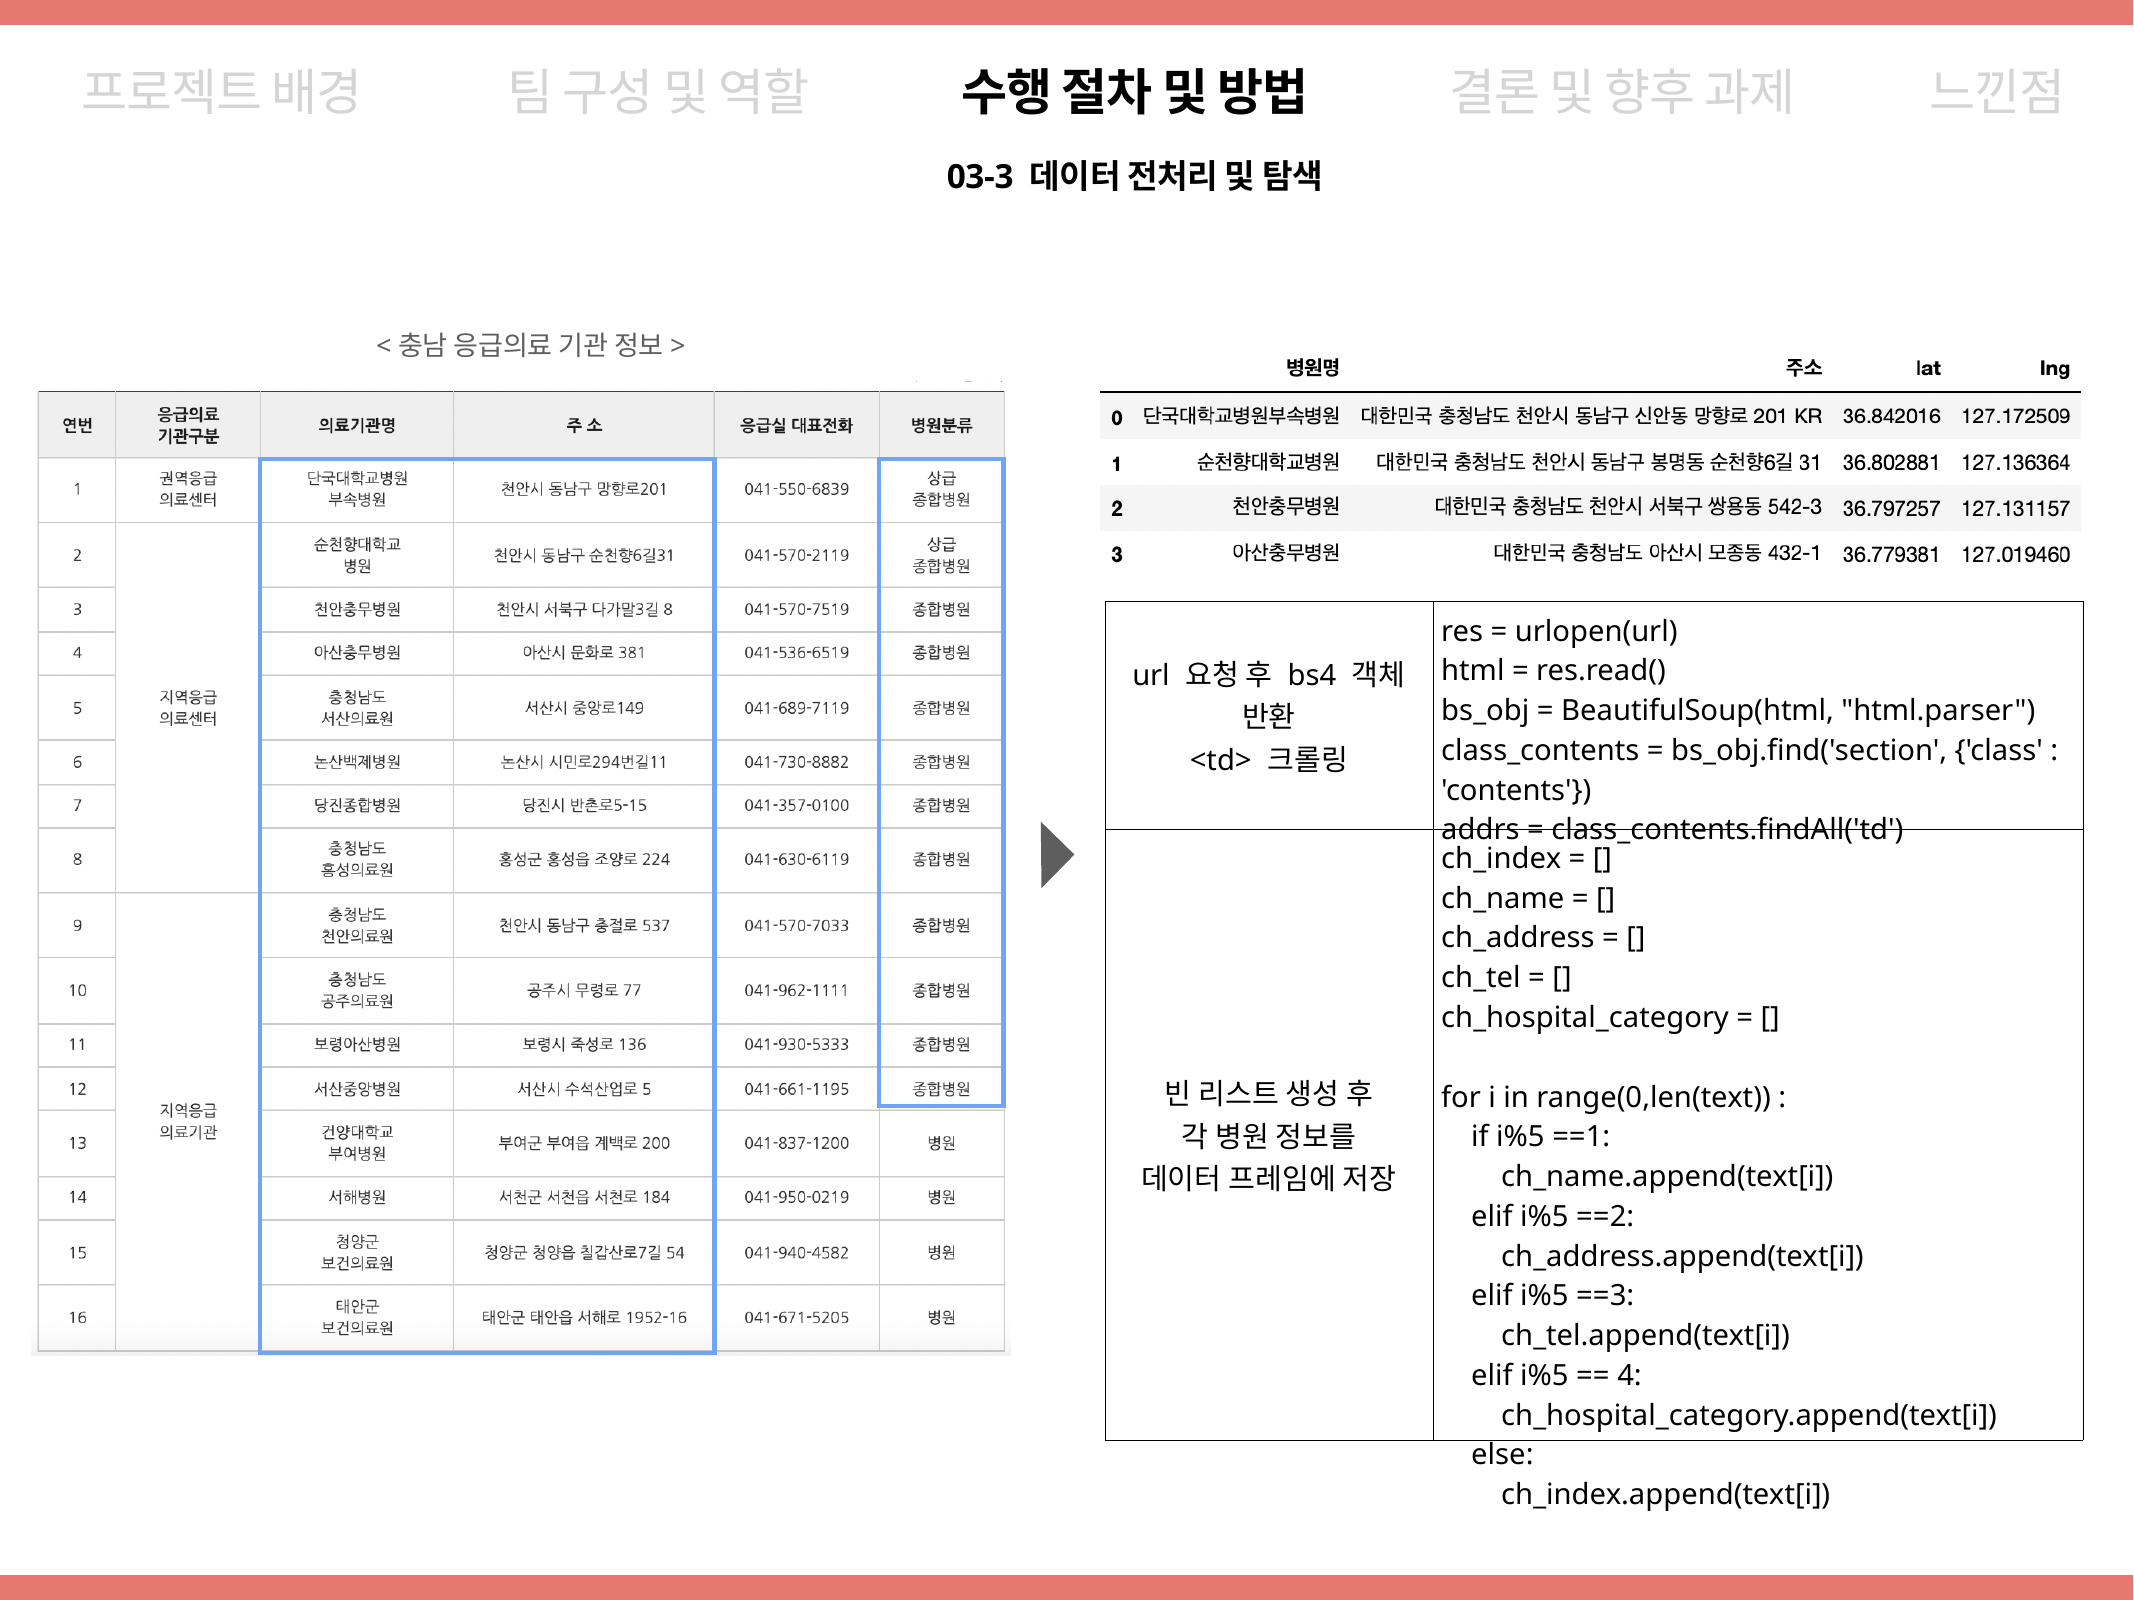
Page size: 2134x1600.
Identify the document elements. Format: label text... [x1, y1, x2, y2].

table_header res = urlopen(url) html = res.read() bs_obj = BeautifulSoup(html, "html.parser") class_contents = bs_obj.find('section', {'class' : 'contents'}) addrs = class_contents.findAll('td') [1434, 602, 2083, 829]
text_box 03-3 데이터 전처리 및 탐색 [938, 147, 1332, 204]
text_box <충남 응급의료 기관 정보> [367, 320, 694, 370]
text_box [0, 1575, 2134, 1600]
table_cell ch_index = [] ch_name = [] ch_address = [] ch_tel = [] ch_hospital_category = [] for i in range(0,len(text)) : if i%5 ==1: ch_name.append(text[i]) elif i%5 ==2: ch_address.append(text[i]) elif i%5 ==3: ch_tel.append(text[i]) elif i%5 == 4: ch_hospital_category.append(text[i]) else: ch_index.append(text[i]) [1434, 830, 2083, 1440]
text_box 느낀점 [1839, 59, 2134, 130]
text_box 수행 절차 및 방법 [892, 59, 1378, 130]
text_box [0, 0, 2134, 25]
text_box 프로젝트 배경 [17, 59, 427, 130]
text_box 팀 구성 및 역할 [427, 59, 892, 130]
picture [1091, 345, 2084, 577]
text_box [31, 380, 1011, 1356]
text_box [1040, 821, 1075, 889]
table_cell 빈 리스트 생성 후 각 병원 정보를 데이터 프레임에 저장 [1106, 830, 1433, 1440]
text_box 결론 및 향후 과제 [1379, 59, 1839, 130]
table_header url 요청 후 bs4 객체 반환 <td> 크롤링 [1106, 602, 1433, 829]
